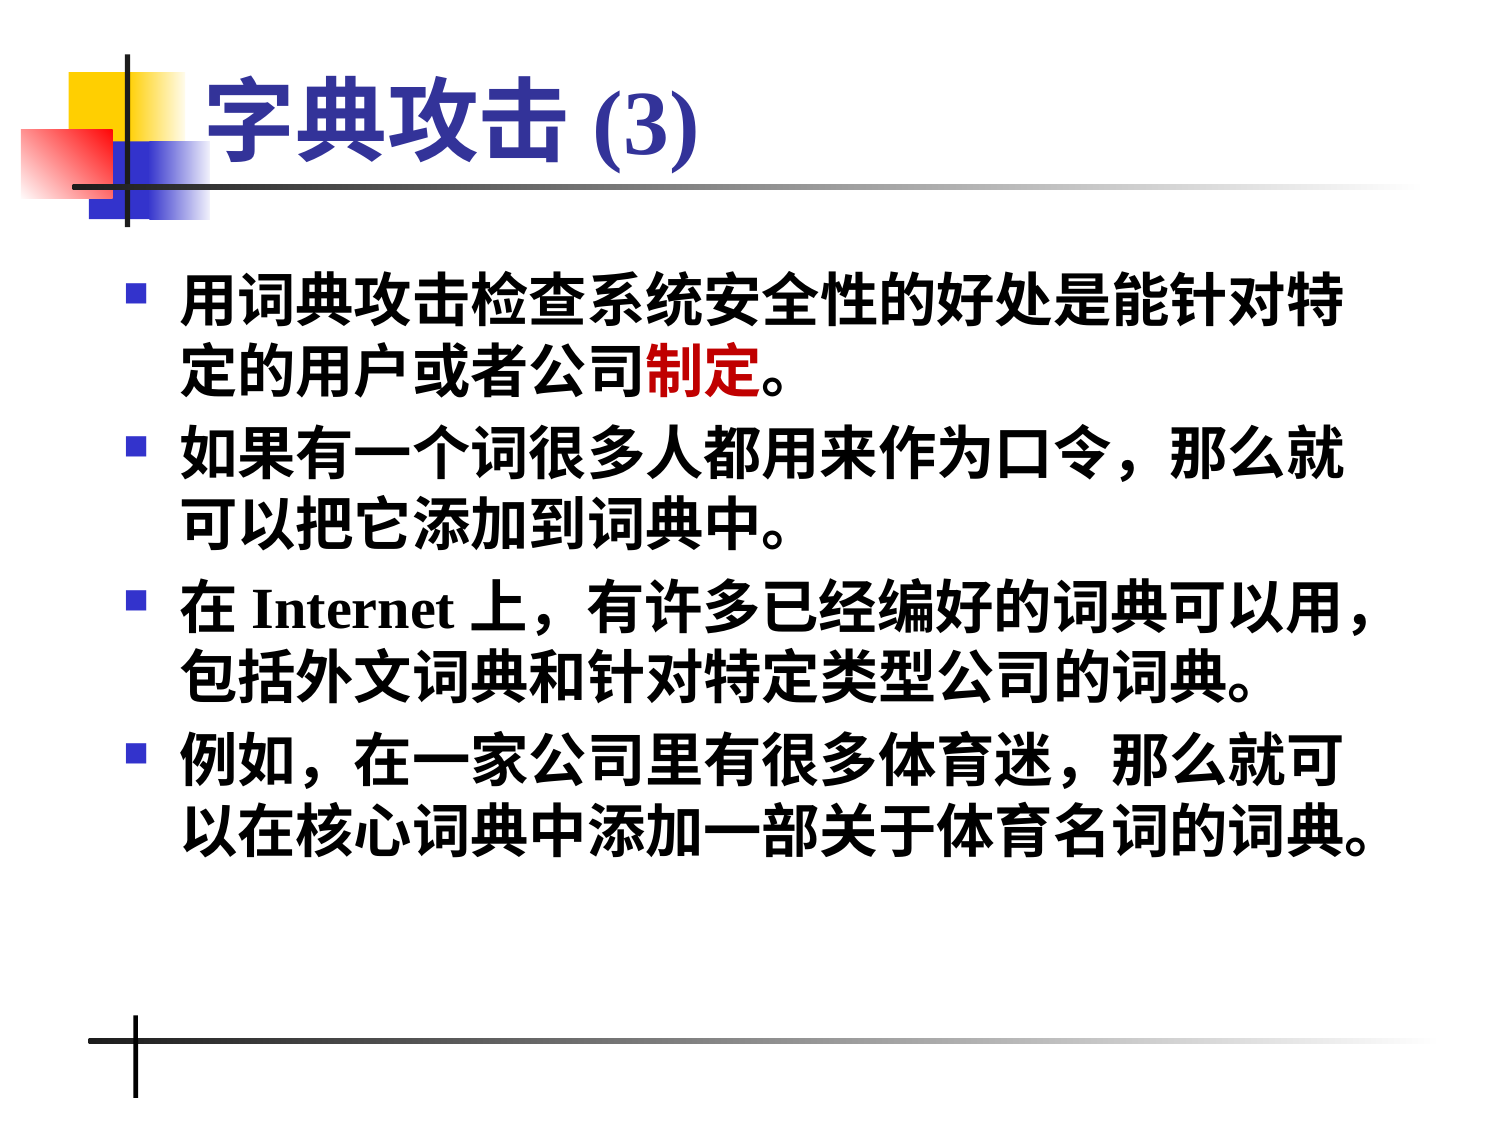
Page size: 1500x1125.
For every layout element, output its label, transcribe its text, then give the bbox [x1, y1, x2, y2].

title 字典攻击(3) [188, 23, 1468, 181]
list 用词典攻击检查系统安全性的好处是能针对特定的用户或者公司制定。 如果有一个词很多人都用来作为口令，那么就可以把它添加到词典中。 在Internet上，有许多已经编好的词典可以用，包括外文词典和针对特定类型公司的词典。 例如，在一家公司里有很多体育迷，那么就可以在核心词典中添加一部关于体育名词的词典。 [107, 254, 1384, 931]
